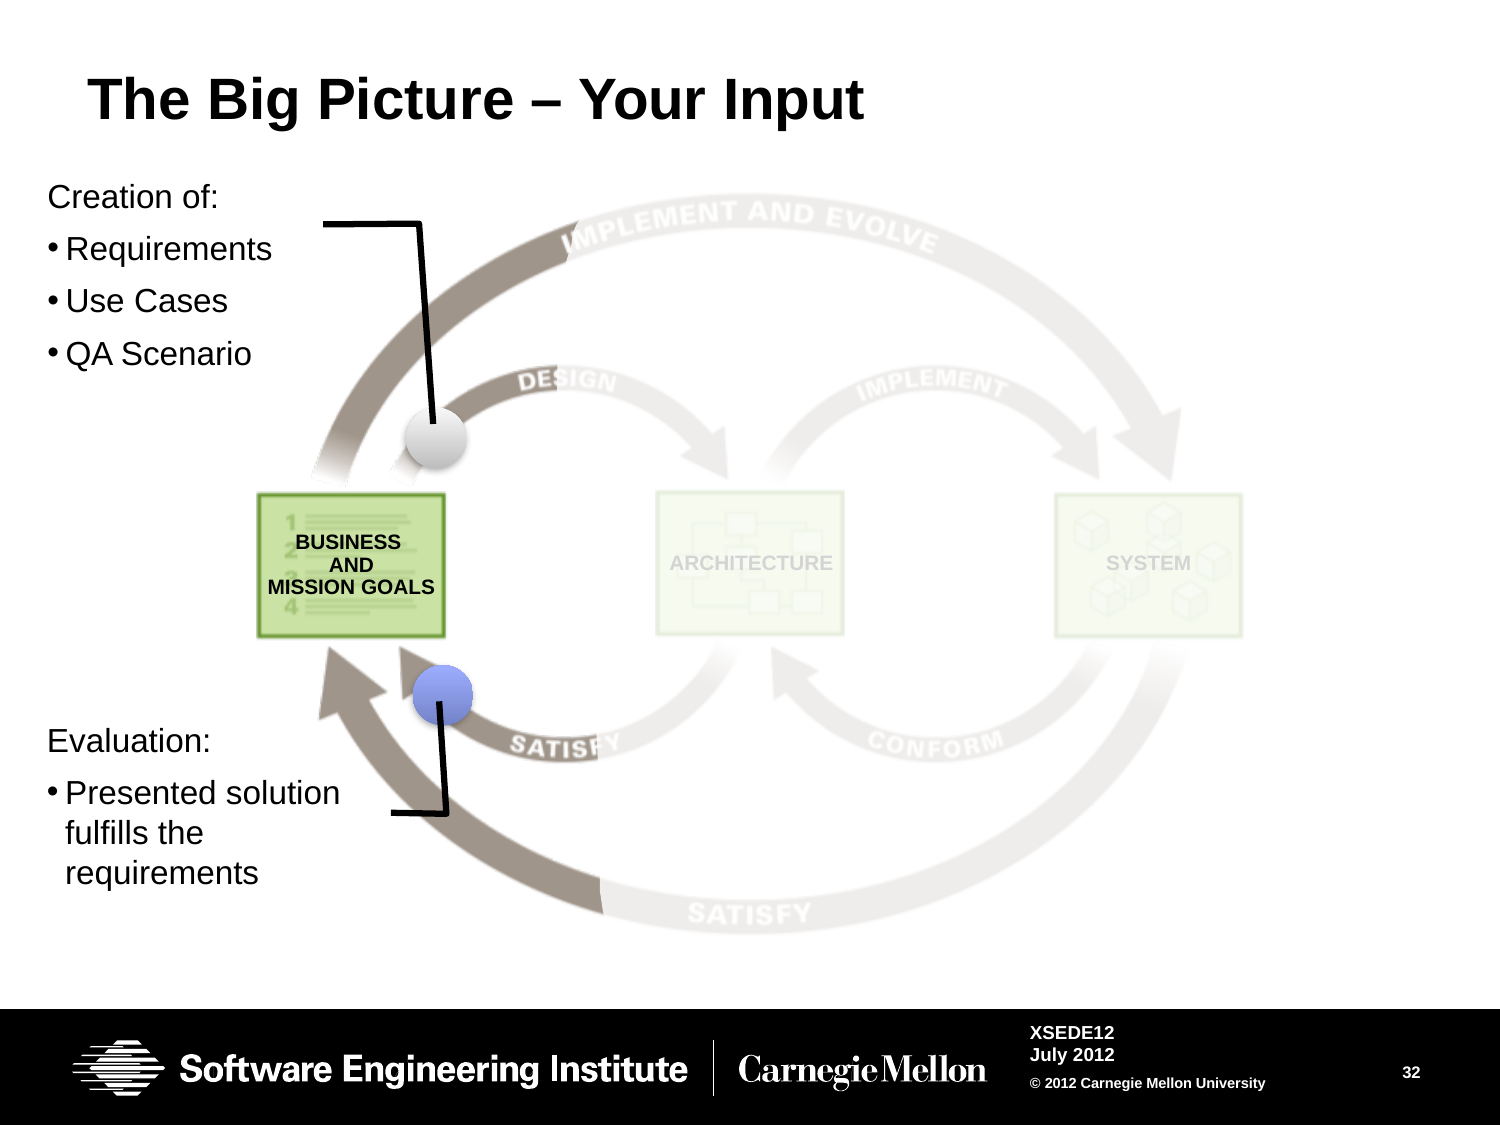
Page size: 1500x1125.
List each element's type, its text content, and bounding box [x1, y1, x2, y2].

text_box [47, 155, 1274, 952]
title The Big Picture – Your Input [87, 69, 1426, 133]
picture [210, 187, 1278, 956]
